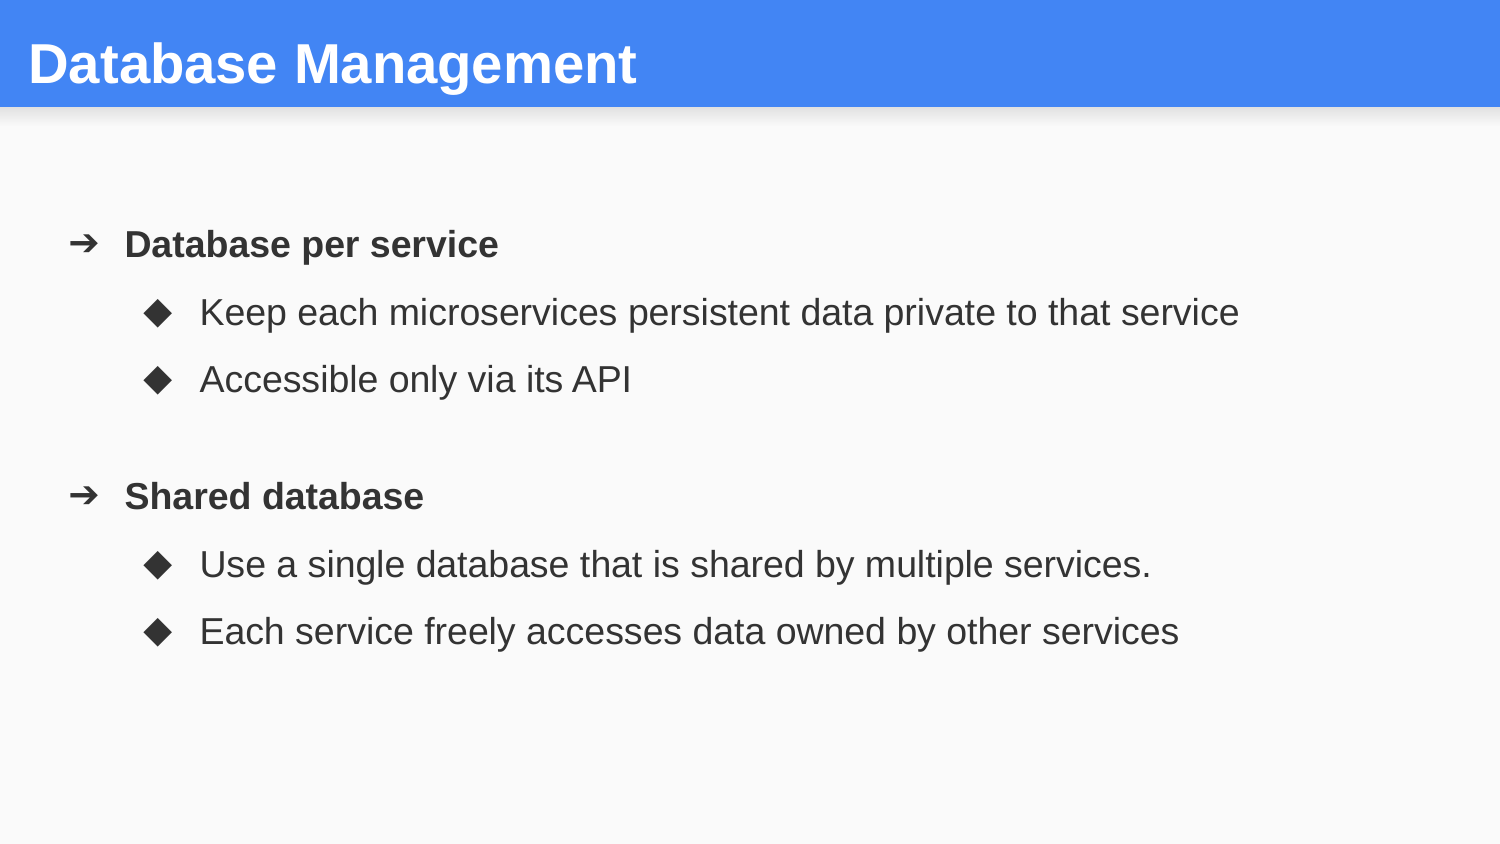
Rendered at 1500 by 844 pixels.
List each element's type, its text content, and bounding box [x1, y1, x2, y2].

text_box Database per service Keep each microservices persistent data private to that service Accessible only via its API Shared database Use a single database that is shared by multiple services. Each service freely accesses data owned by other services [34, 130, 1483, 822]
title Database Management [13, 11, 1462, 111]
